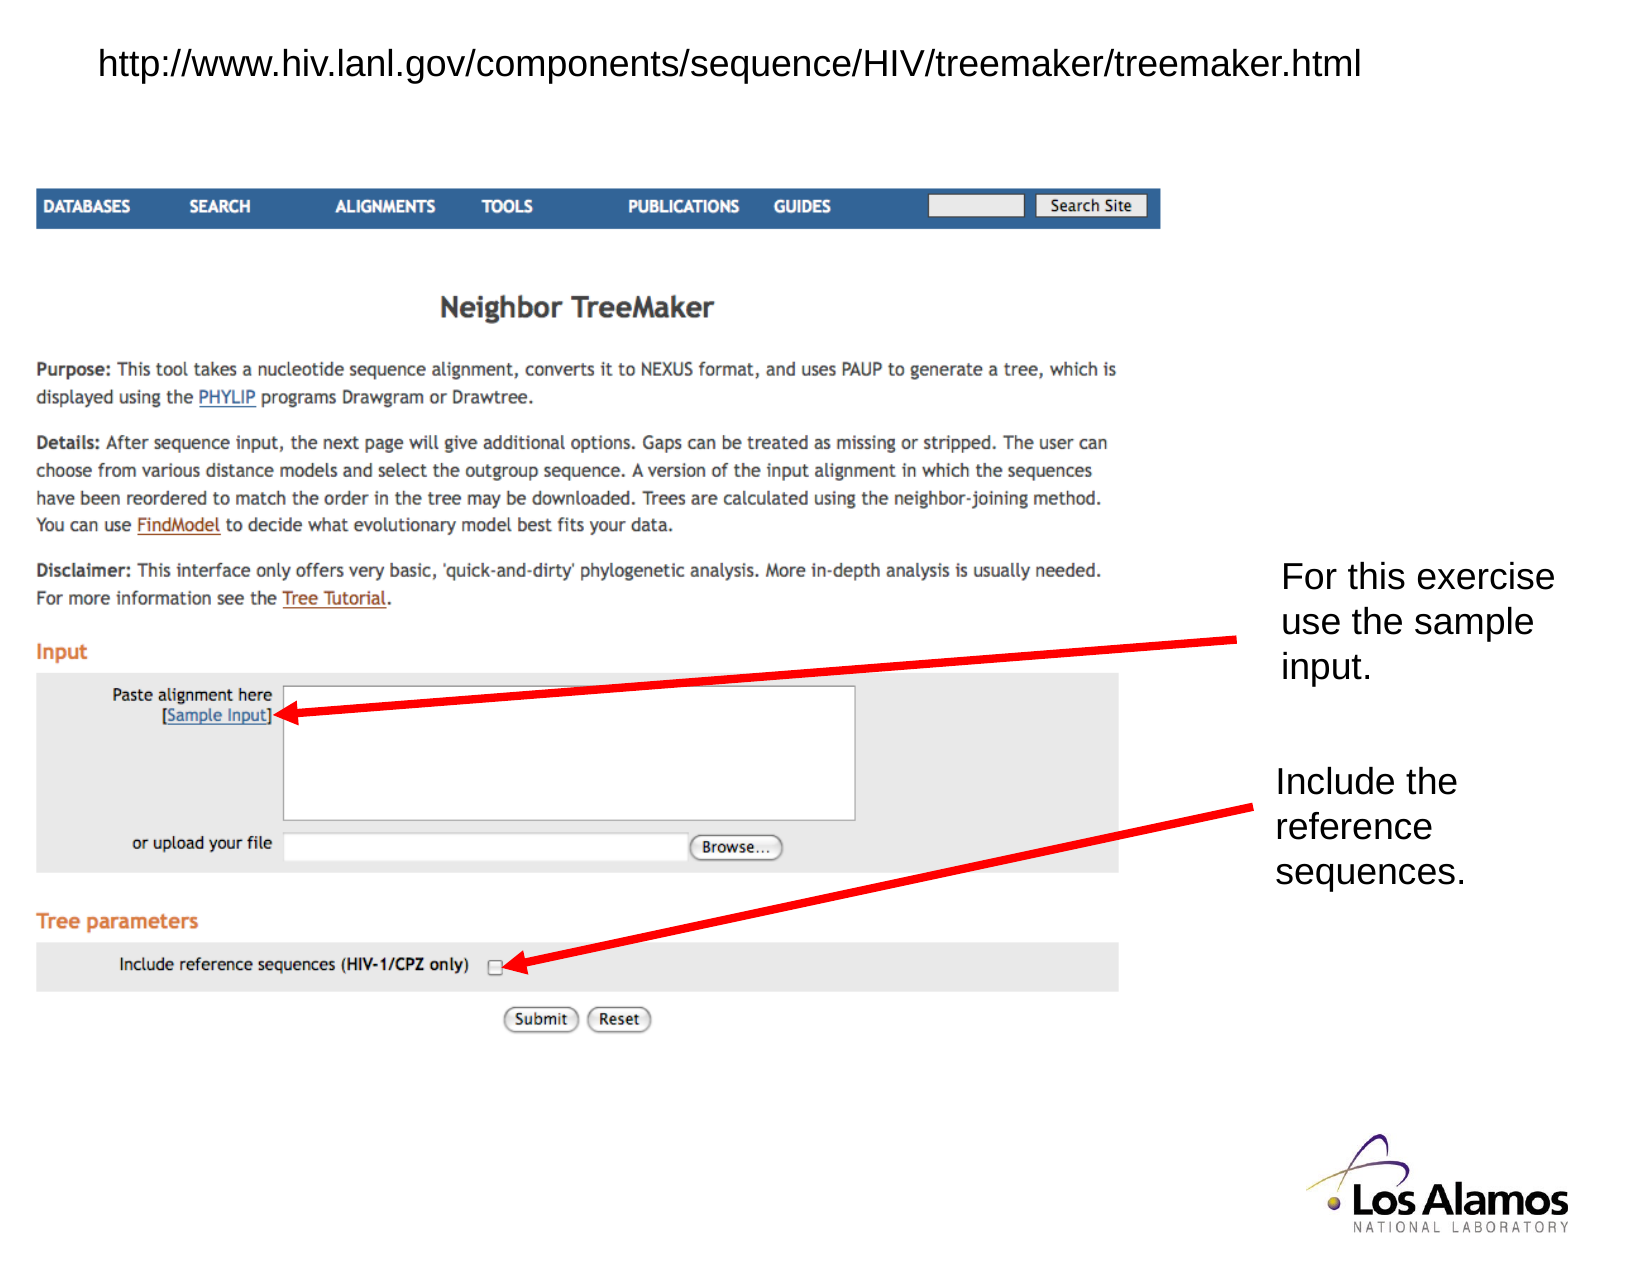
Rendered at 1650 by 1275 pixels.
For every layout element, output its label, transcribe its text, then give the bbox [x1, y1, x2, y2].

picture [1306, 1133, 1568, 1233]
picture [19, 180, 1220, 1050]
text_box For this exercise use the sample input. [1273, 544, 1596, 695]
text_box Include the reference sequences. [1267, 749, 1591, 900]
text_box http://www.hiv.lanl.gov/components/sequence/HIV/treemaker/treemaker.html [90, 31, 1514, 92]
